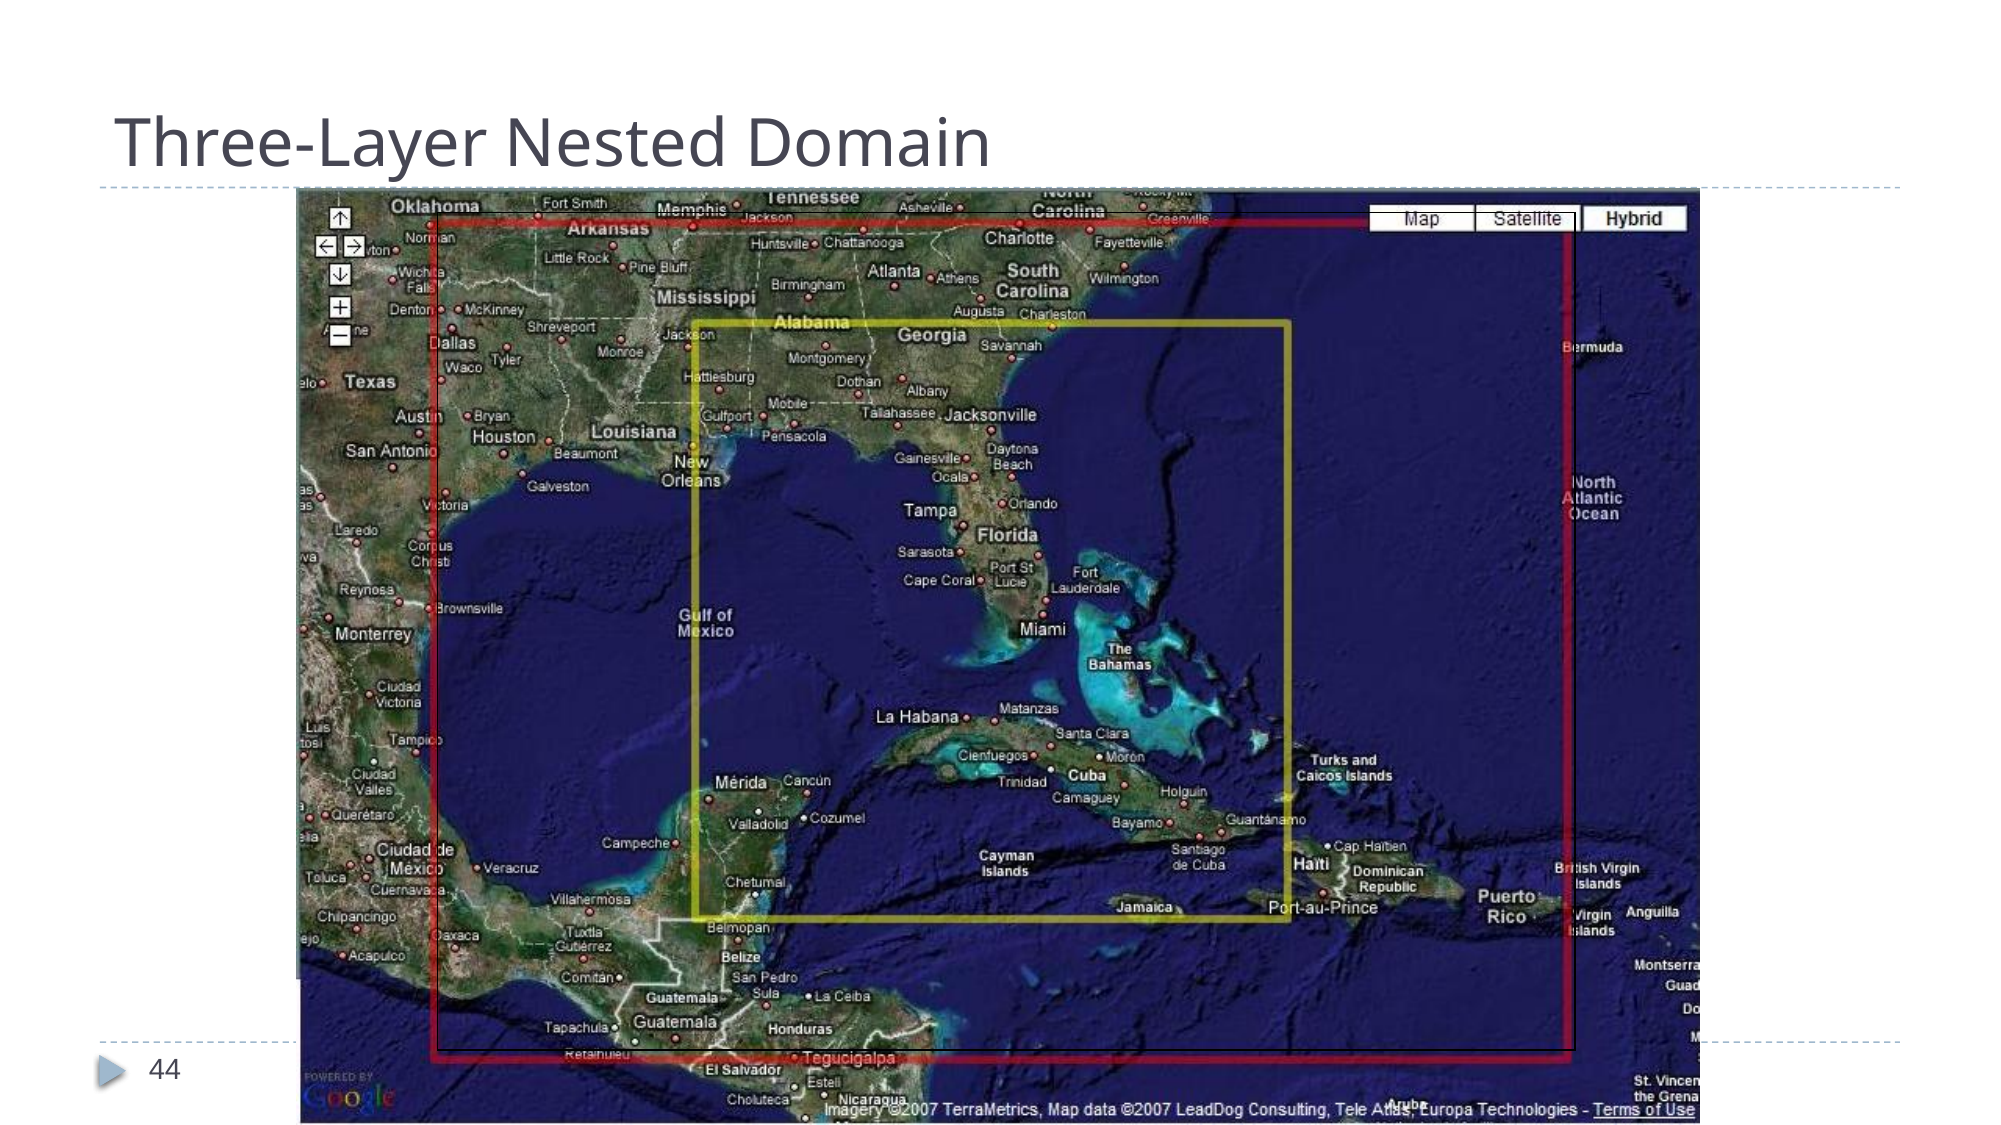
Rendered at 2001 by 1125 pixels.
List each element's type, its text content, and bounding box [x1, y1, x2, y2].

slide_number 44 [133, 1042, 289, 1103]
picture [296, 188, 1701, 1125]
title Three-Layer Nested Domain [99, 37, 1900, 188]
